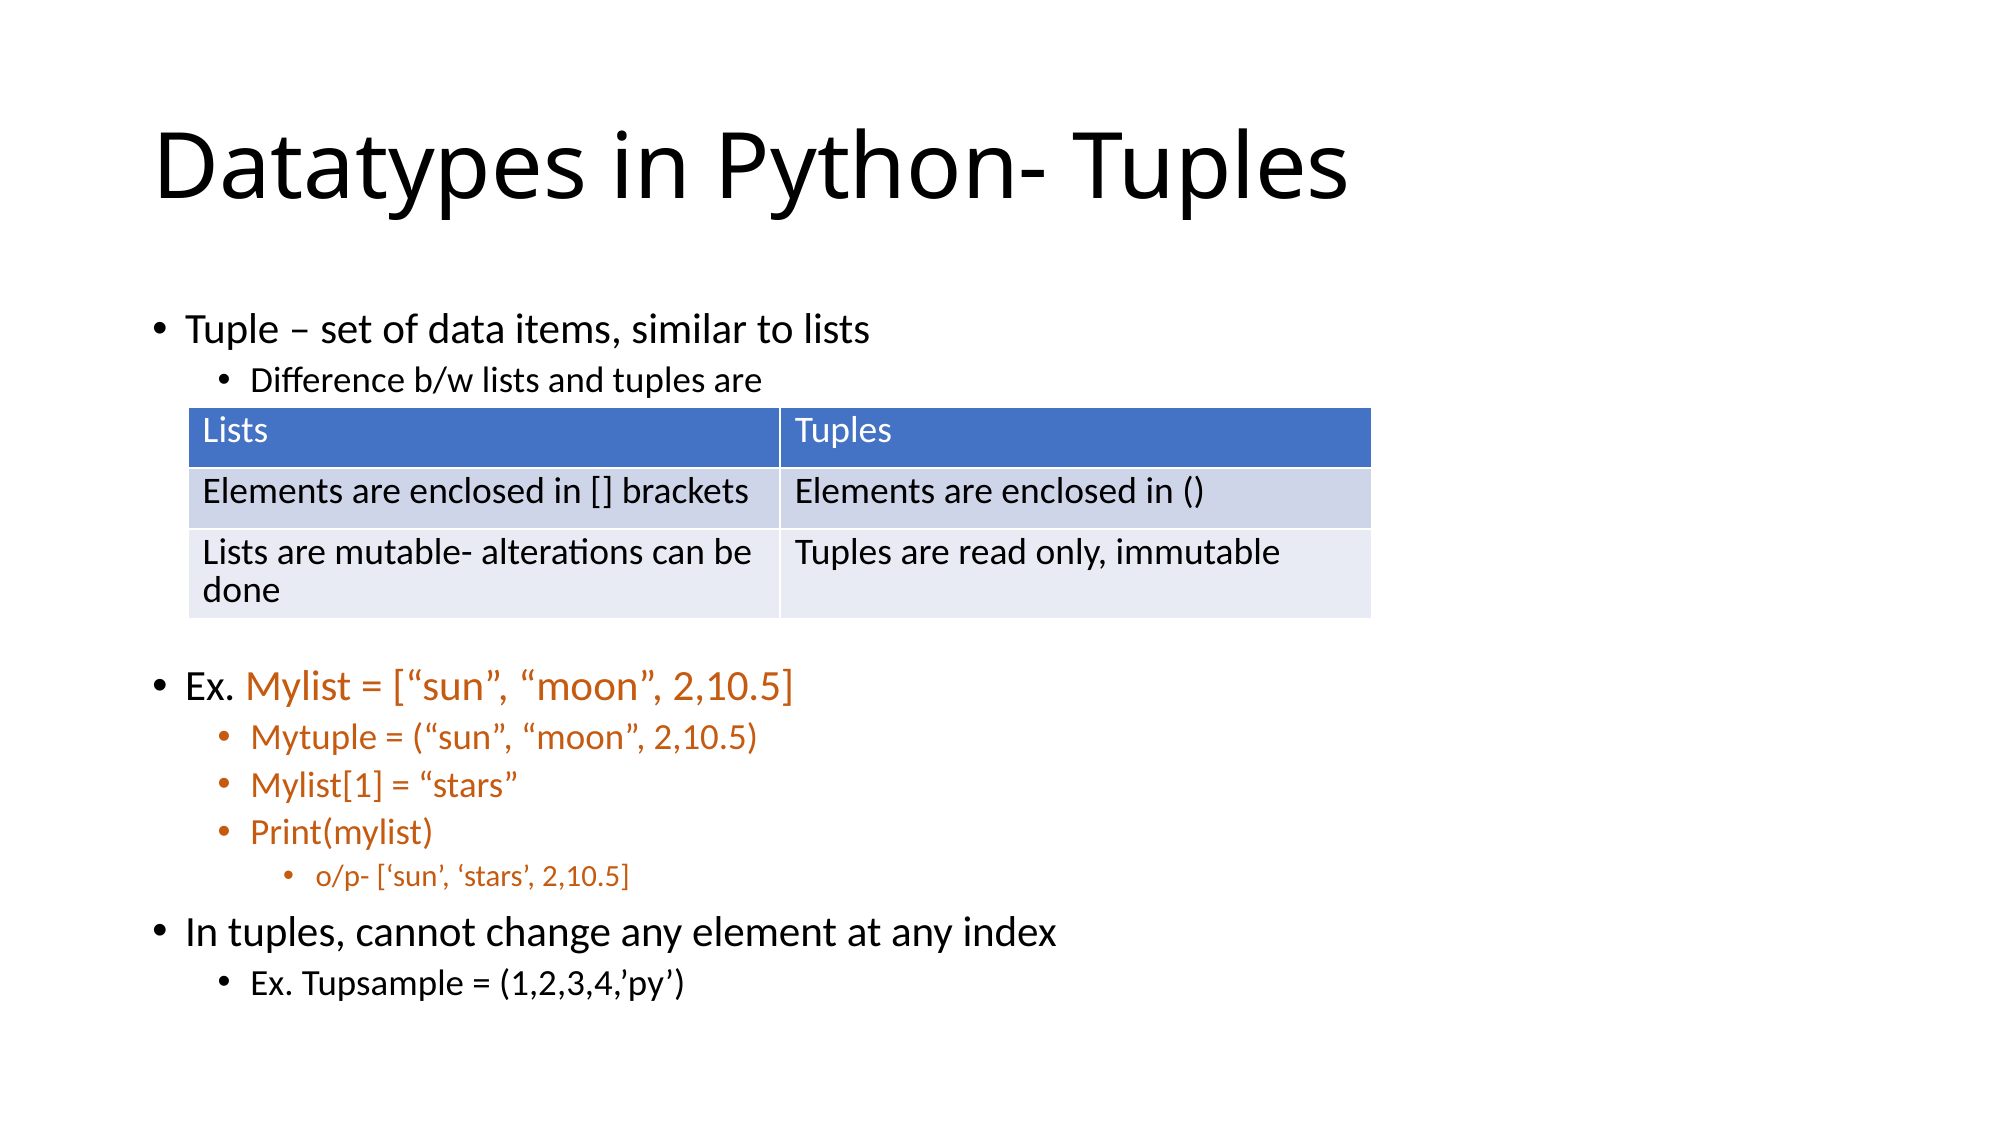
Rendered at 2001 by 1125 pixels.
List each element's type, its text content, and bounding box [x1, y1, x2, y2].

table_header Tuples [781, 408, 1371, 467]
table_cell Elements are enclosed in () [781, 469, 1371, 528]
table_cell Tuples are read only, immutable [781, 530, 1371, 618]
table_cell Elements are enclosed in [] brackets [189, 469, 779, 528]
table_header Lists [189, 408, 779, 467]
list Tuple – set of data items, similar to lists Difference b/w lists and tuples are Ex. Mylist = [“sun”, “moon”, 2,10.5] Mytuple = (“sun”, “moon”, 2,10.5) Mylist[1] = “stars” Print(mylist) o/p- [‘sun’, ‘stars’, 2,10.5] In tuples, cannot change any element at any index Ex. Tupsample = (1,2,3,4,’py’) [137, 299, 1863, 1014]
table_cell Lists are mutable- alterations can be done [189, 530, 779, 618]
title Datatypes in Python- Tuples [137, 59, 1863, 278]
